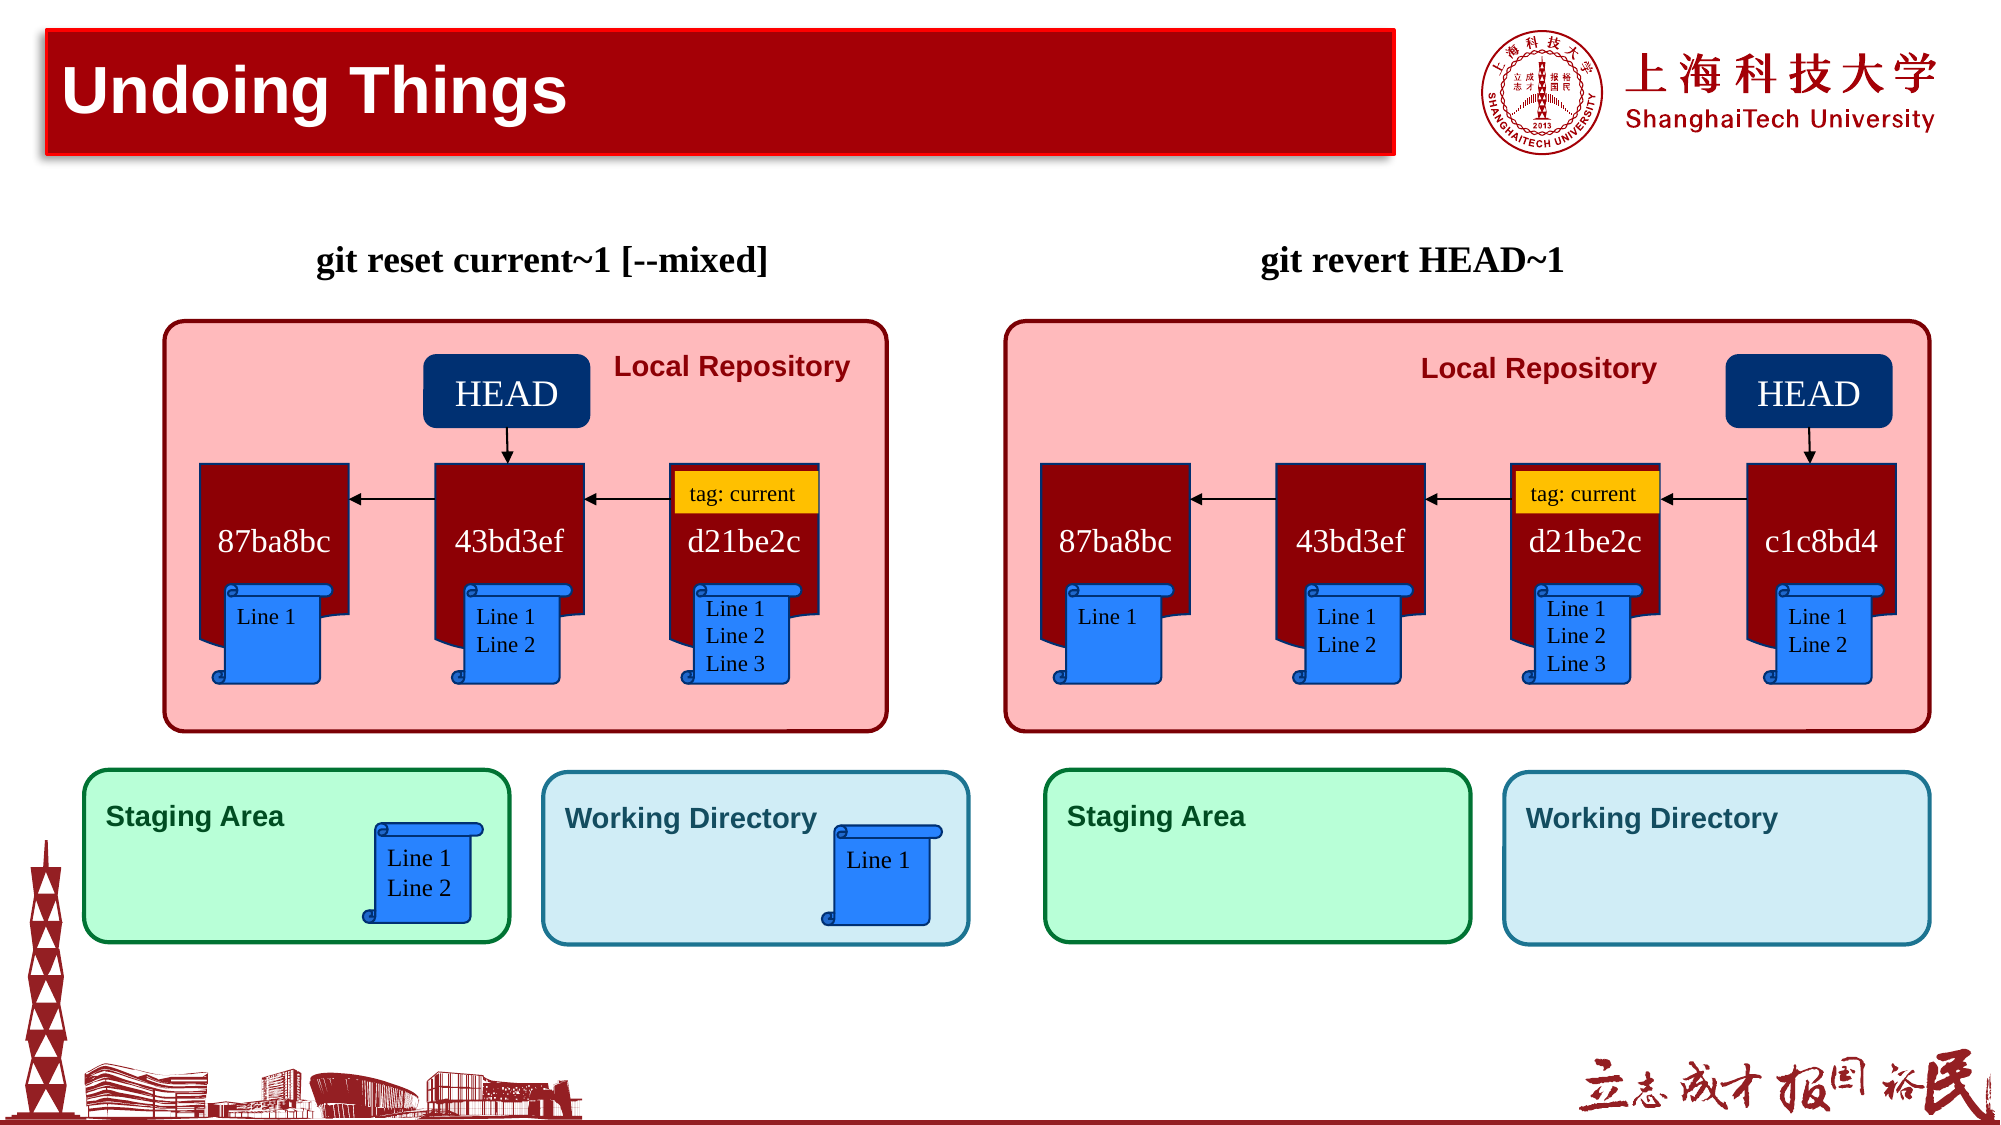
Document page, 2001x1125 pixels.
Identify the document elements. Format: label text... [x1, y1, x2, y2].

text_box Line 1 Line 2 Line 3 [1532, 586, 1642, 684]
text_box [361, 909, 472, 924]
text_box git reset current~1 [--mixed] [301, 228, 835, 288]
text_box d21be2c [1510, 462, 1661, 648]
text_box [1762, 665, 1873, 685]
text_box Line 1 Line 2 [372, 833, 482, 909]
text_box Line 1 [1063, 594, 1173, 637]
text_box c1c8bd4 [1746, 462, 1897, 649]
text_box 87ba8bc [199, 462, 350, 648]
text_box [1304, 583, 1415, 596]
text_box 43bd3ef [434, 462, 585, 649]
text_box Line 1 Line 2 Line 3 [691, 586, 801, 684]
text_box [374, 822, 484, 835]
text_box [1503, 770, 1931, 946]
text_box [1052, 637, 1163, 685]
text_box git revert HEAD~1 [1245, 228, 1780, 288]
text_box Local Repository [599, 340, 893, 390]
text_box [1004, 320, 1931, 733]
text_box [680, 670, 786, 685]
text_box d21be2c [669, 462, 820, 648]
text_box Line 1 Line 2 [1302, 594, 1412, 665]
text_box 87ba8bc [1040, 462, 1191, 649]
text_box Line 1 [831, 836, 941, 881]
text_box [463, 583, 574, 596]
text_box Line 1 Line 2 [461, 594, 571, 665]
text_box [211, 637, 322, 685]
text_box HEAD [423, 354, 591, 429]
text_box Line 1 [222, 594, 332, 637]
text_box Staging Area [1052, 790, 1282, 840]
text_box [820, 881, 931, 927]
text_box tag: current [674, 471, 819, 514]
text_box [1535, 583, 1644, 595]
text_box [542, 770, 970, 946]
text_box Working Directory [1511, 792, 1805, 843]
text_box [694, 583, 803, 595]
text_box [223, 583, 334, 595]
text_box Line 1 Line 2 [1773, 594, 1883, 665]
text_box [450, 665, 561, 685]
text_box [844, 824, 944, 837]
text_box [1521, 670, 1627, 685]
text_box [1292, 665, 1402, 685]
text_box tag: current [1515, 471, 1660, 514]
text_box Local Repository [1406, 341, 1700, 392]
text_box Working Directory [550, 792, 844, 843]
text_box [1065, 583, 1175, 595]
text_box [163, 320, 888, 733]
text_box HEAD [1725, 354, 1893, 429]
text_box 43bd3ef [1275, 462, 1426, 649]
text_box [1775, 583, 1886, 596]
text_box [1044, 768, 1472, 944]
title Undoing Things [45, 28, 1396, 156]
text_box Staging Area [90, 790, 321, 840]
text_box [83, 768, 511, 944]
